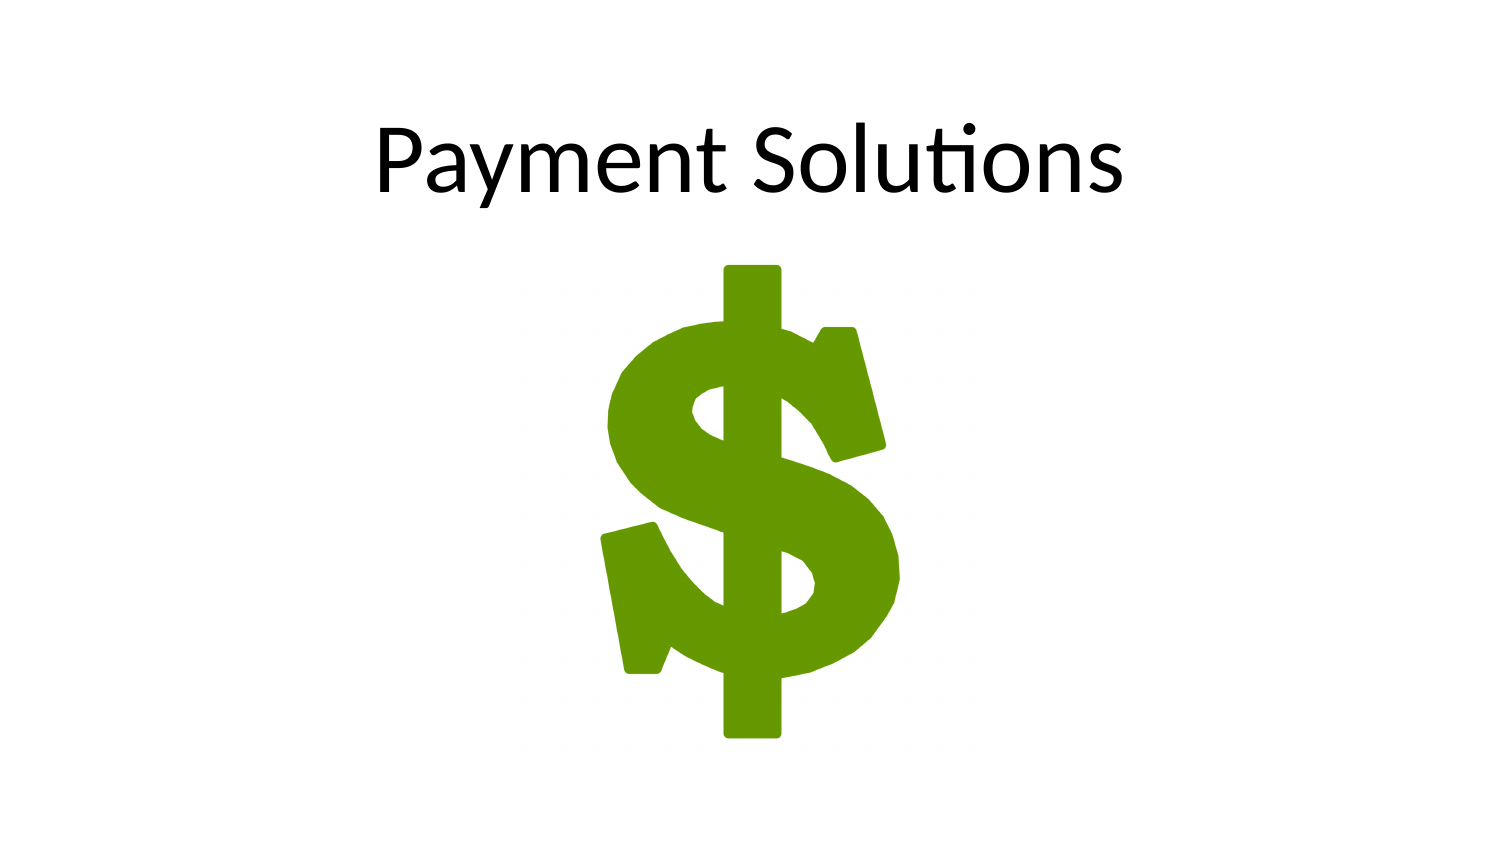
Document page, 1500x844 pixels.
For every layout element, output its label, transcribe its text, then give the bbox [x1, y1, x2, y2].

text_box Payment Solutions [51, 60, 1449, 245]
picture [492, 243, 1008, 760]
